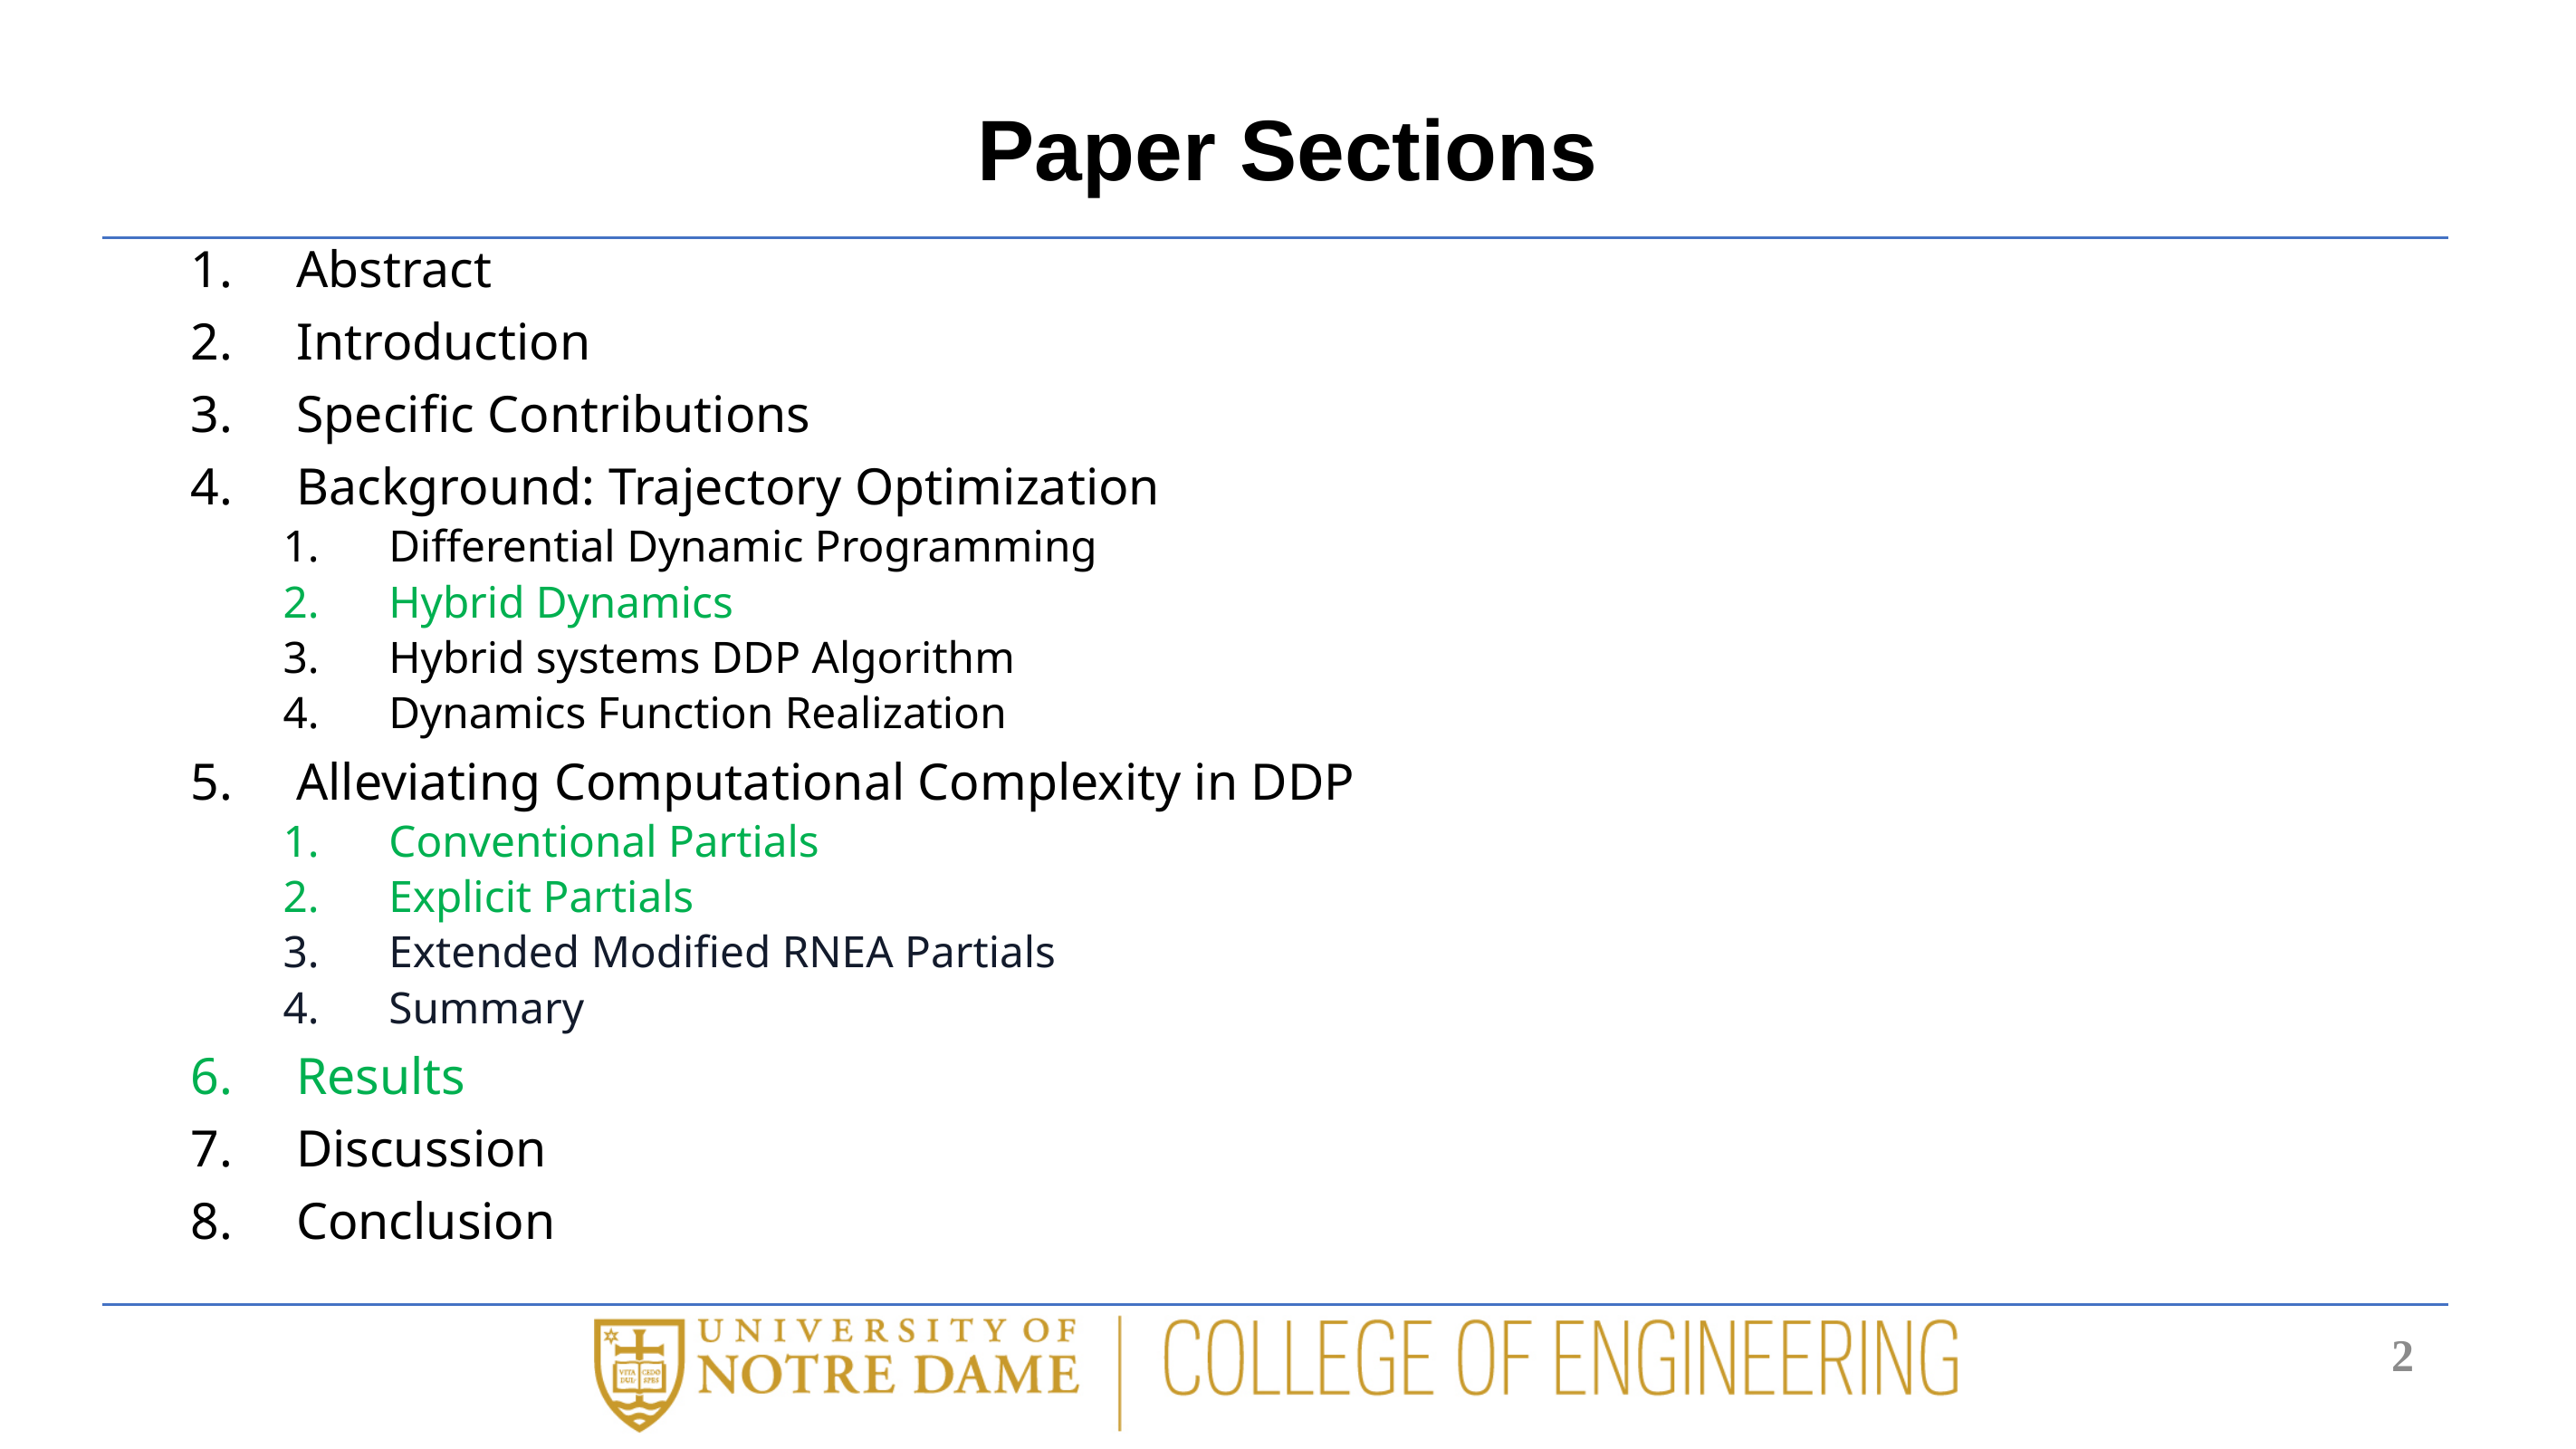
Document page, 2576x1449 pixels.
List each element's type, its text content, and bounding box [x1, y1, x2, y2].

list Abstract Introduction Specific Contributions Background: Trajectory Optimization Differential Dynamic Programming Hybrid Dynamics Hybrid systems DDP Algorithm Dynamics Function Realization Alleviating Computational Complexity in DDP Conventional Partials Explicit Partials Extended Modified RNEA Partials Summary Results Discussion Conclusion [177, 237, 2399, 1262]
picture [594, 1315, 1958, 1434]
slide_number 2 [1985, 1315, 2428, 1393]
title Paper Sections [177, 81, 2399, 225]
